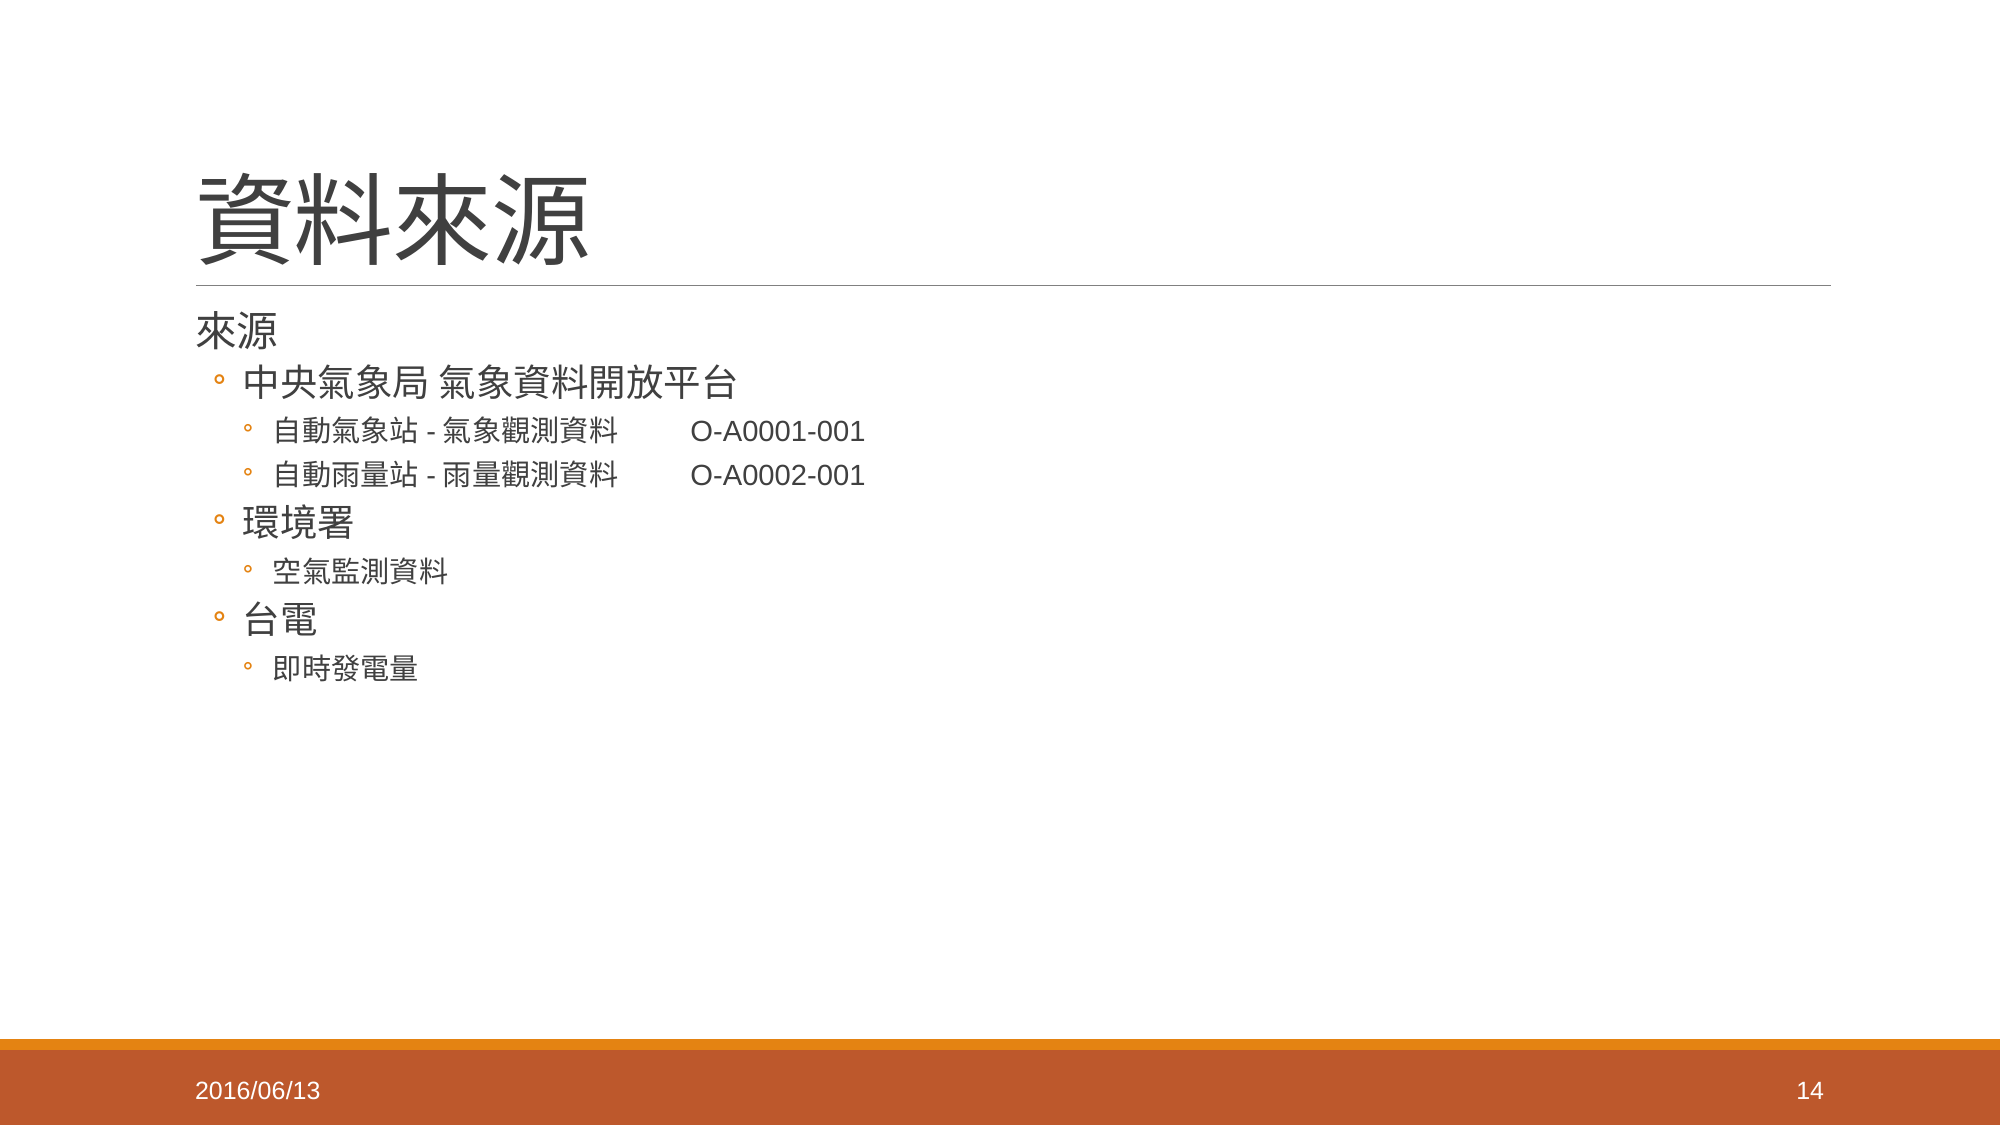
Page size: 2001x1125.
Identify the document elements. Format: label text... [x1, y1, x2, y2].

title 資料來源 [180, 47, 1830, 285]
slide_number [180, 1059, 586, 1120]
list 來源 中央氣象局 氣象資料開放平台 自動氣象站-氣象觀測資料 O-A0001-001 自動雨量站-雨量觀測資料 O-A0002-001 環境署 空氣監測資料 台電 即時發電量 [180, 302, 1830, 963]
slide_number 14 [1624, 1059, 1840, 1120]
